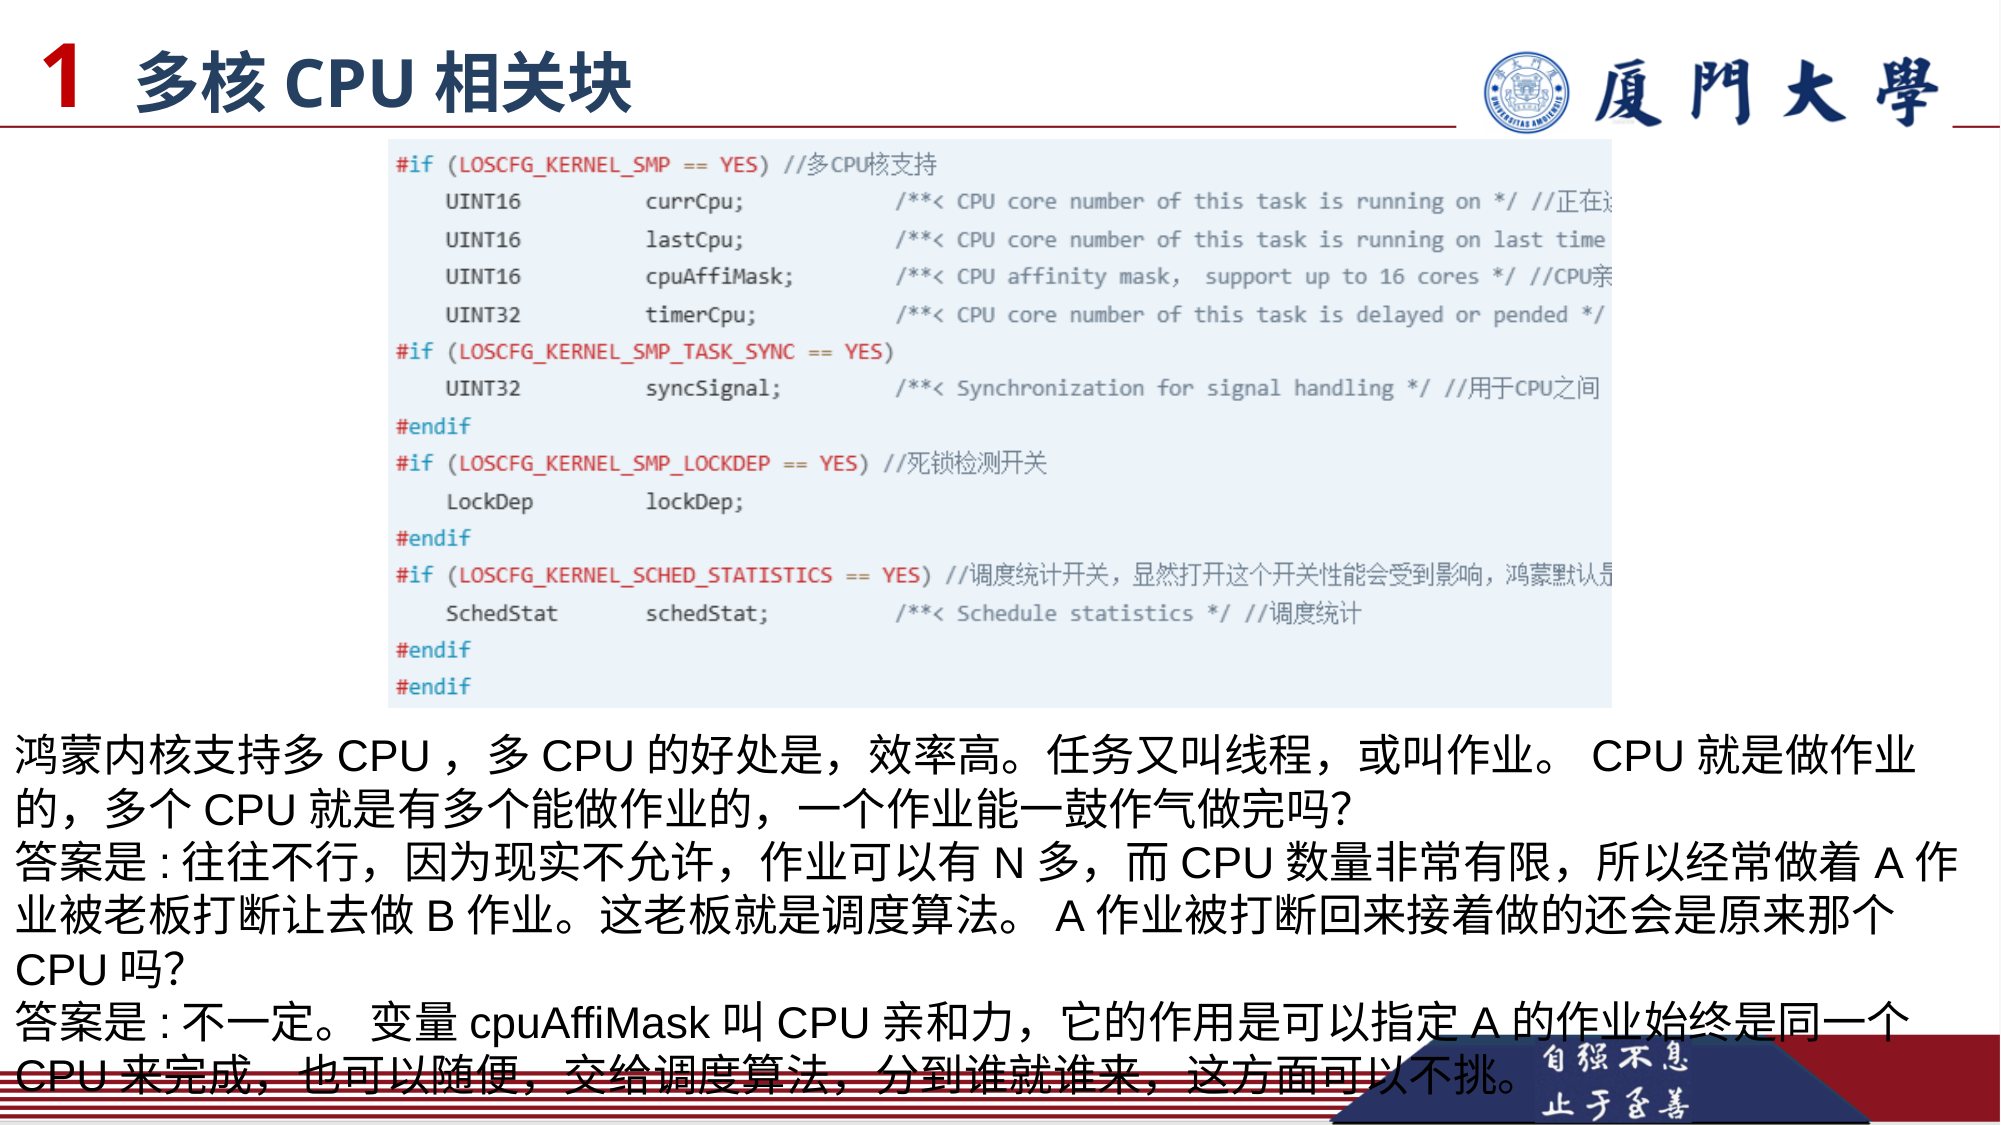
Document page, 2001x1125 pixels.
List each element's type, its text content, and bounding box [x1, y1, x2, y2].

picture [0, 0, 2001, 1125]
text_box 鸿蒙内核支持多CPU，多CPU的好处是，效率高。任务又叫线程，或叫作业。CPU就是做作业的，多个CPU就是有多个能做作业的，一个作业能一鼓作气做完吗？ 答案是:往往不行，因为现实不允许，作业可以有N多，而CPU数量非常有限，所以经常做着A作业被老板打断让去做B作业。这老板就是调度算法。A作业被打断回来接着做的还会是原来那个CPU吗？ 答案是:不一定。 变量cpuAffiMask叫CPU亲和力，它的作用是可以指定A的作业始终是同一个CPU来完成，也可以随便，交给调度算法，分到谁就谁来，这方面可以不挑。 [0, 720, 2000, 1108]
text_box 1 多核CPU相关块 [23, 11, 1639, 133]
